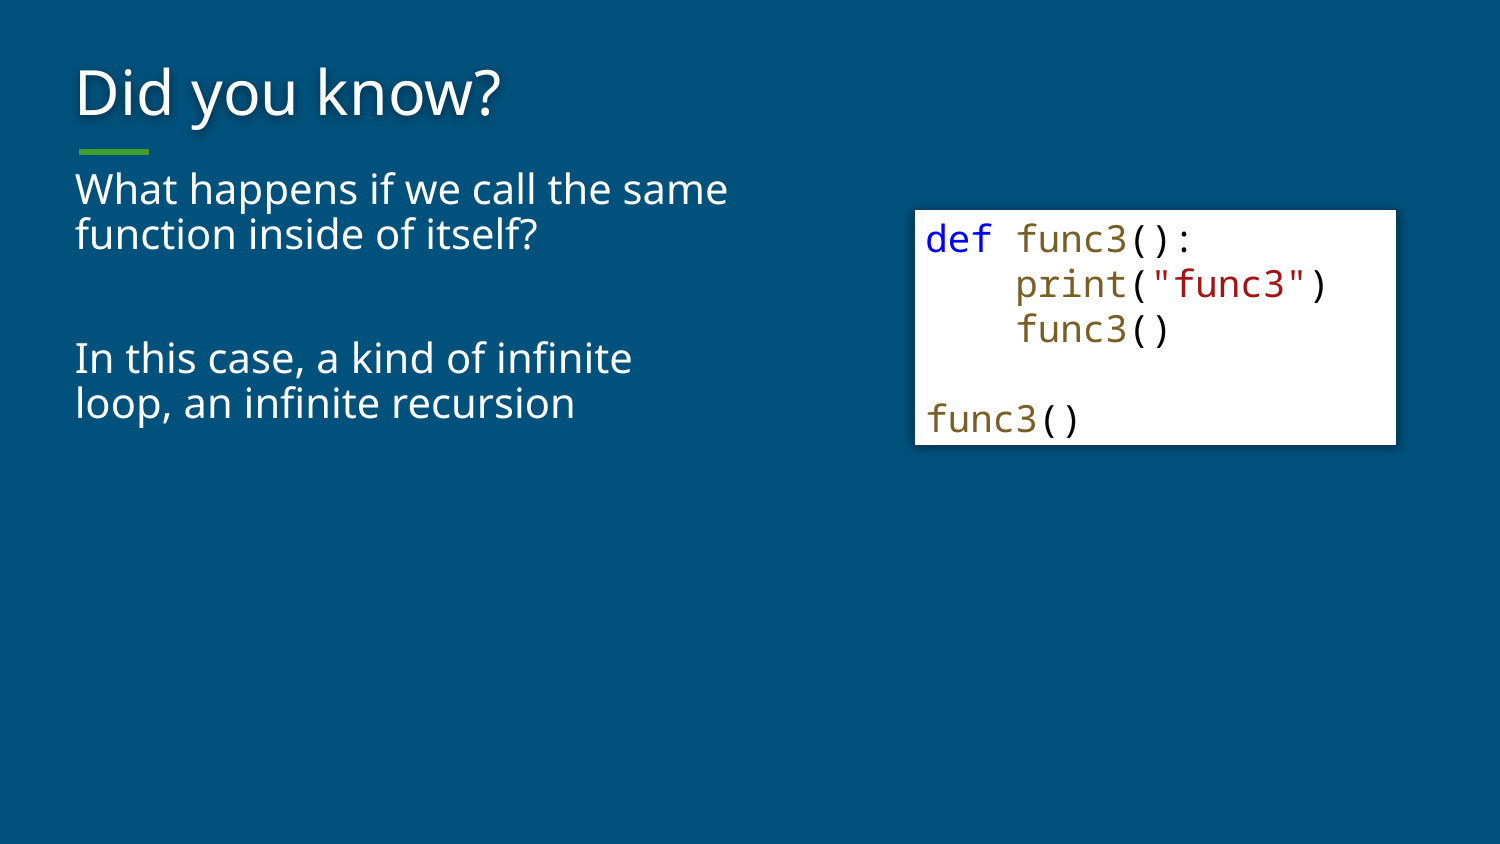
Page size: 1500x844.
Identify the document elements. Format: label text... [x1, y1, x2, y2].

text_box def func3(): print("func3") func3() func3() [914, 209, 1397, 446]
list What happens if we call the same function inside of itself? In this case, a kind of infinite loop, an infinite recursion [63, 163, 749, 730]
title Did you know? [63, 39, 1437, 152]
